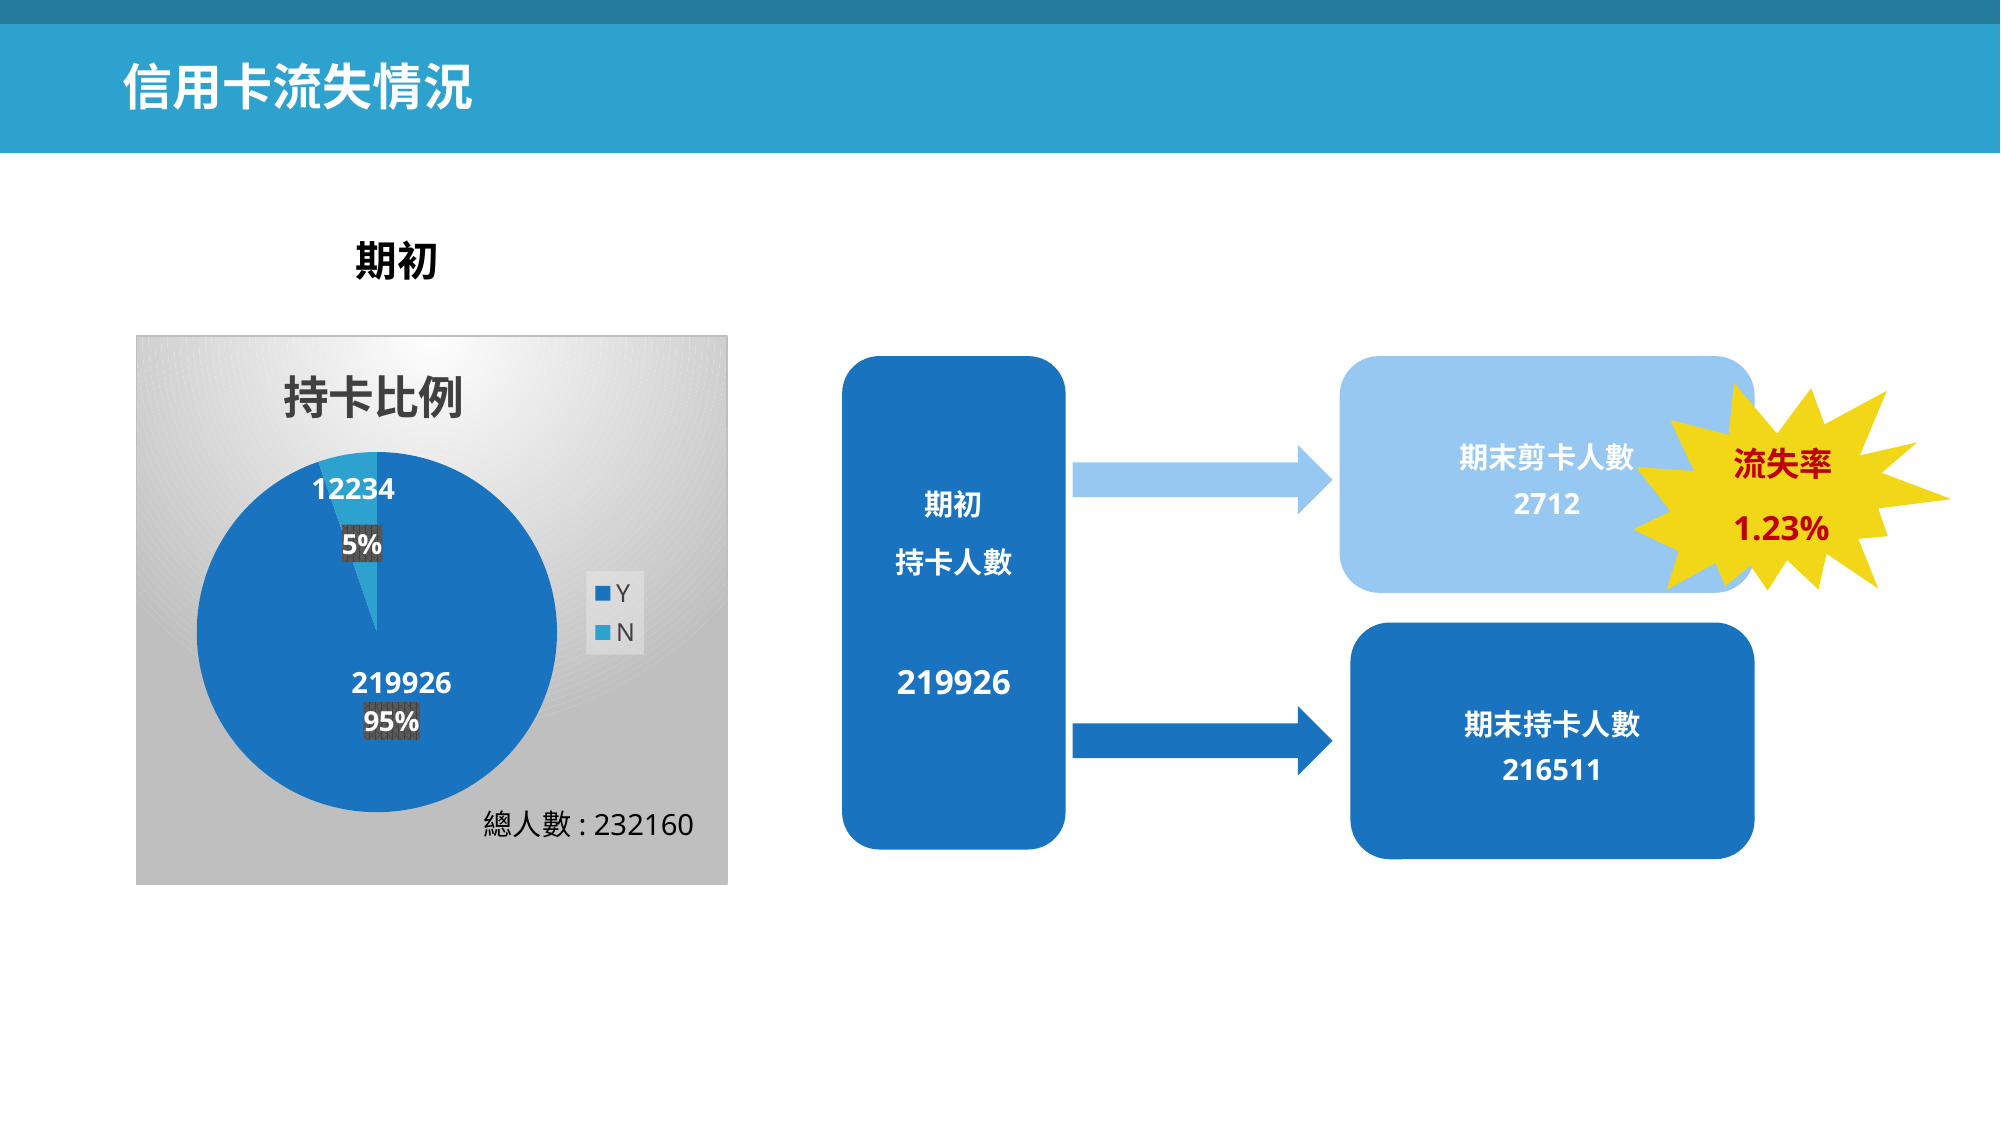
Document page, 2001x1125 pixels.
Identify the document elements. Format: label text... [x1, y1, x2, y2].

text_box [1071, 442, 1335, 518]
text_box 期初 [340, 212, 469, 293]
text_box [1868, 441, 1952, 539]
text_box [1728, 380, 1770, 423]
text_box 期初 持卡人數 219926 [869, 468, 1039, 709]
text_box 期末持卡人數 216511 [1349, 621, 1756, 861]
text_box [1630, 418, 1881, 593]
text_box 期末剪卡人數 2712 [1338, 355, 1756, 594]
text_box 流失率 1.23% [1718, 423, 1868, 555]
text_box [1783, 385, 1889, 439]
list 信用卡流失情況 [107, 41, 979, 130]
text_box [1071, 703, 1335, 779]
text_box [841, 355, 1067, 851]
chart [135, 335, 728, 885]
